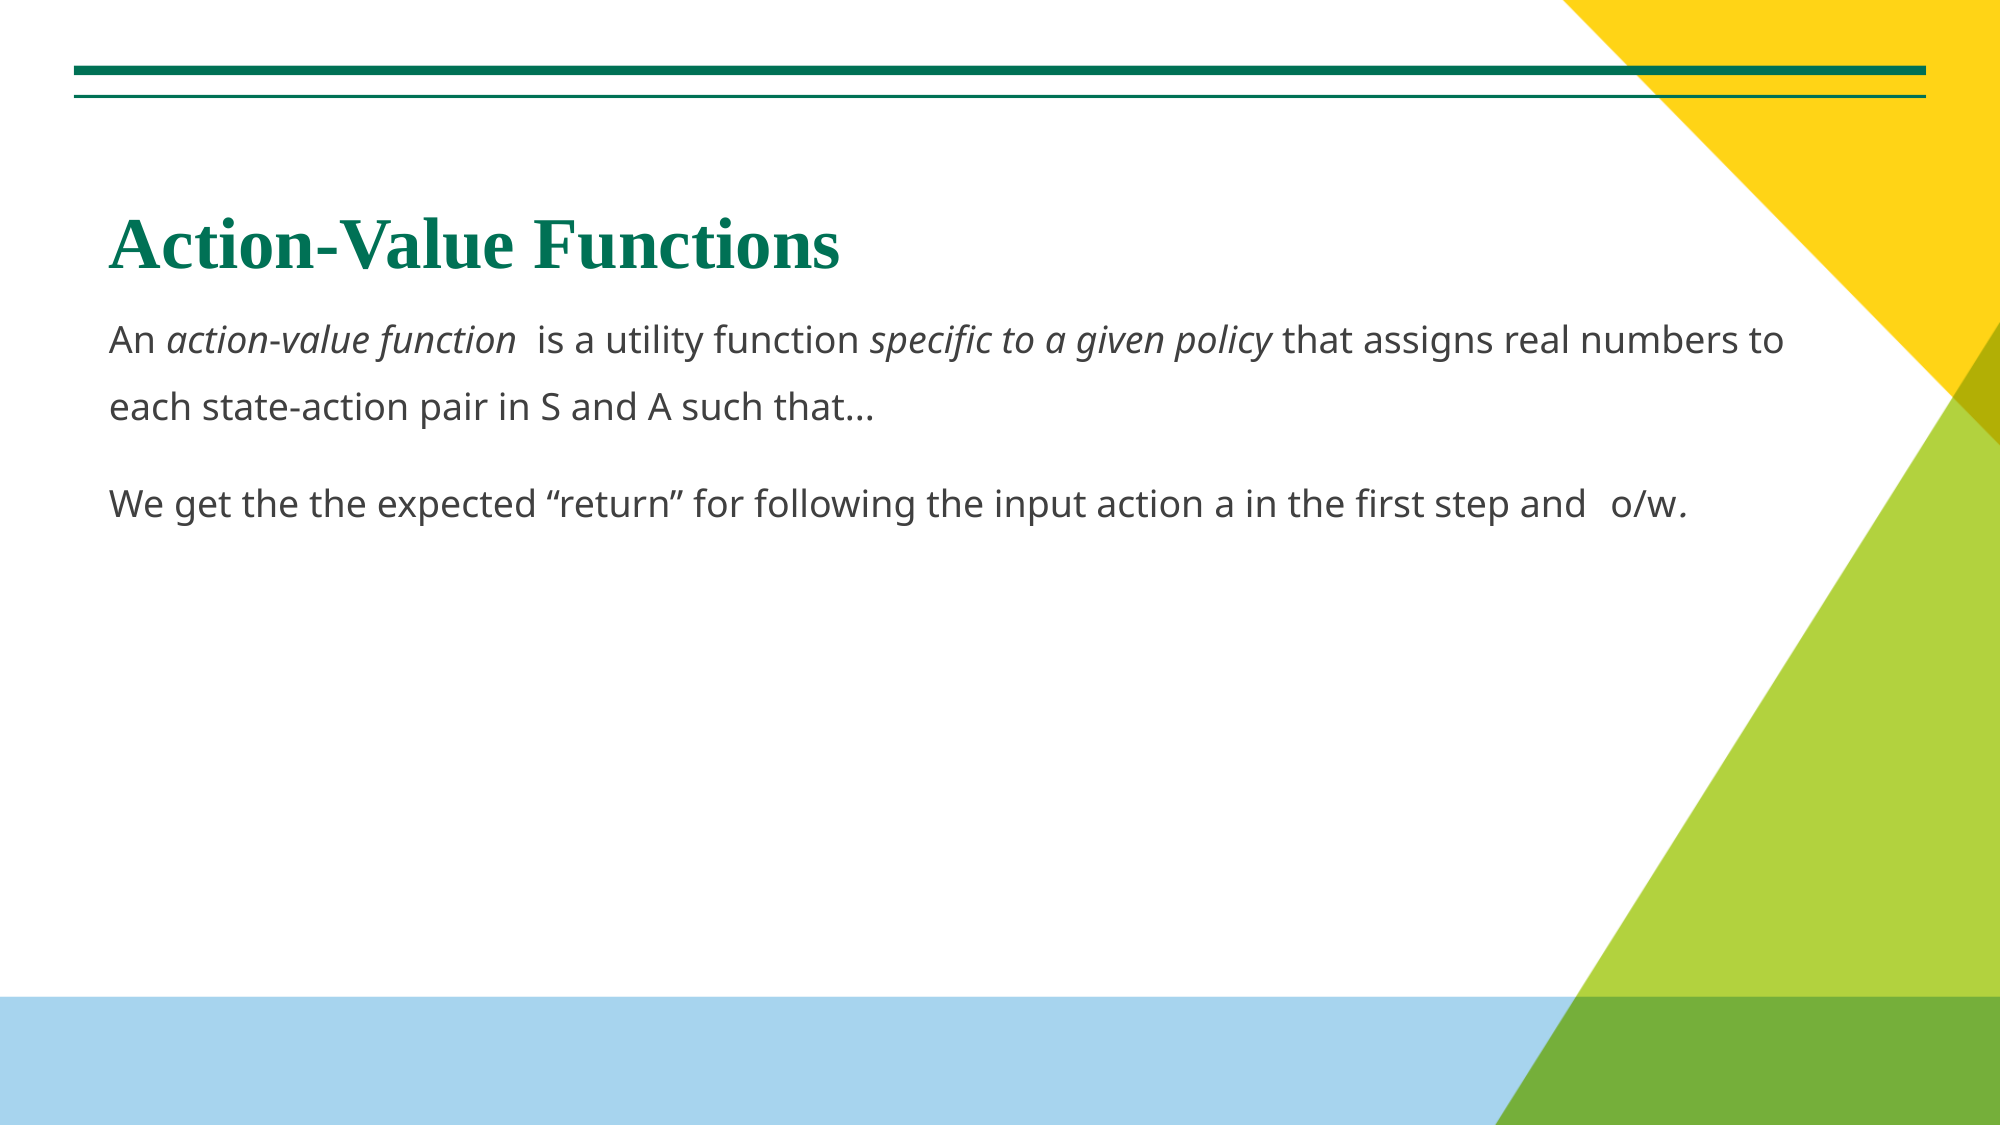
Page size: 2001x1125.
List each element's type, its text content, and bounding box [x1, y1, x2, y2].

title Action-Value Functions [94, 136, 1819, 354]
picture [0, 0, 2000, 1125]
